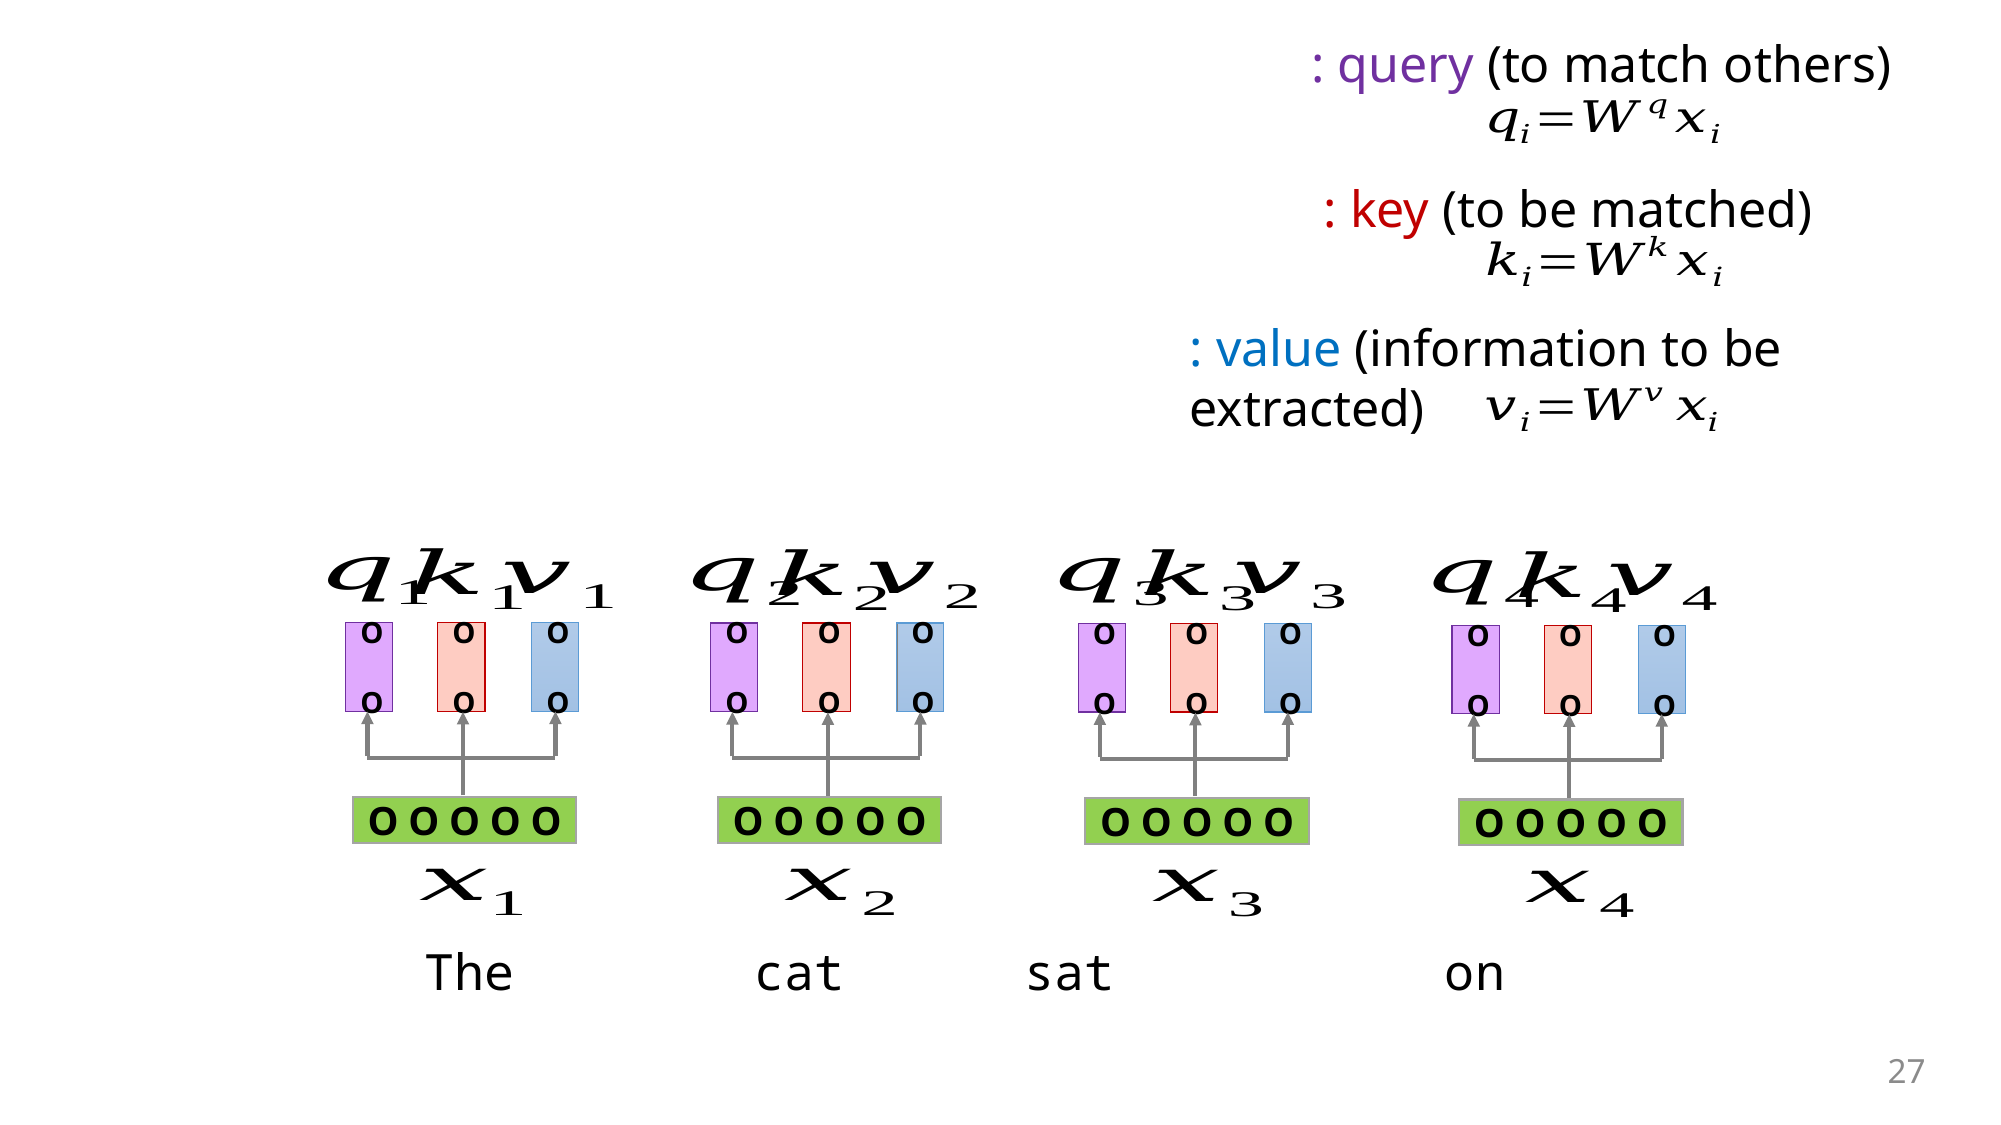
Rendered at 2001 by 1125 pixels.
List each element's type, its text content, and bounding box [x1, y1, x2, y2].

text_box O O [1451, 625, 1500, 714]
text_box The cat sat on [424, 940, 1690, 1001]
text_box O O [710, 622, 758, 712]
text_box O O O O O [352, 796, 577, 844]
text_box O O [345, 622, 393, 712]
text_box O O [437, 622, 486, 712]
text_box O O [802, 622, 851, 712]
text_box O O [1170, 623, 1218, 713]
slide_number 27 [1490, 1042, 1941, 1103]
text_box O O [896, 622, 944, 712]
text_box O O [1638, 625, 1686, 714]
text_box O O O O O [1084, 797, 1310, 845]
text_box O O [1264, 623, 1312, 713]
text_box O O [531, 622, 579, 712]
text_box O O [1544, 625, 1592, 714]
text_box O O [1078, 623, 1126, 713]
text_box O O O O O [717, 796, 942, 844]
text_box O O O O O [1458, 798, 1684, 846]
